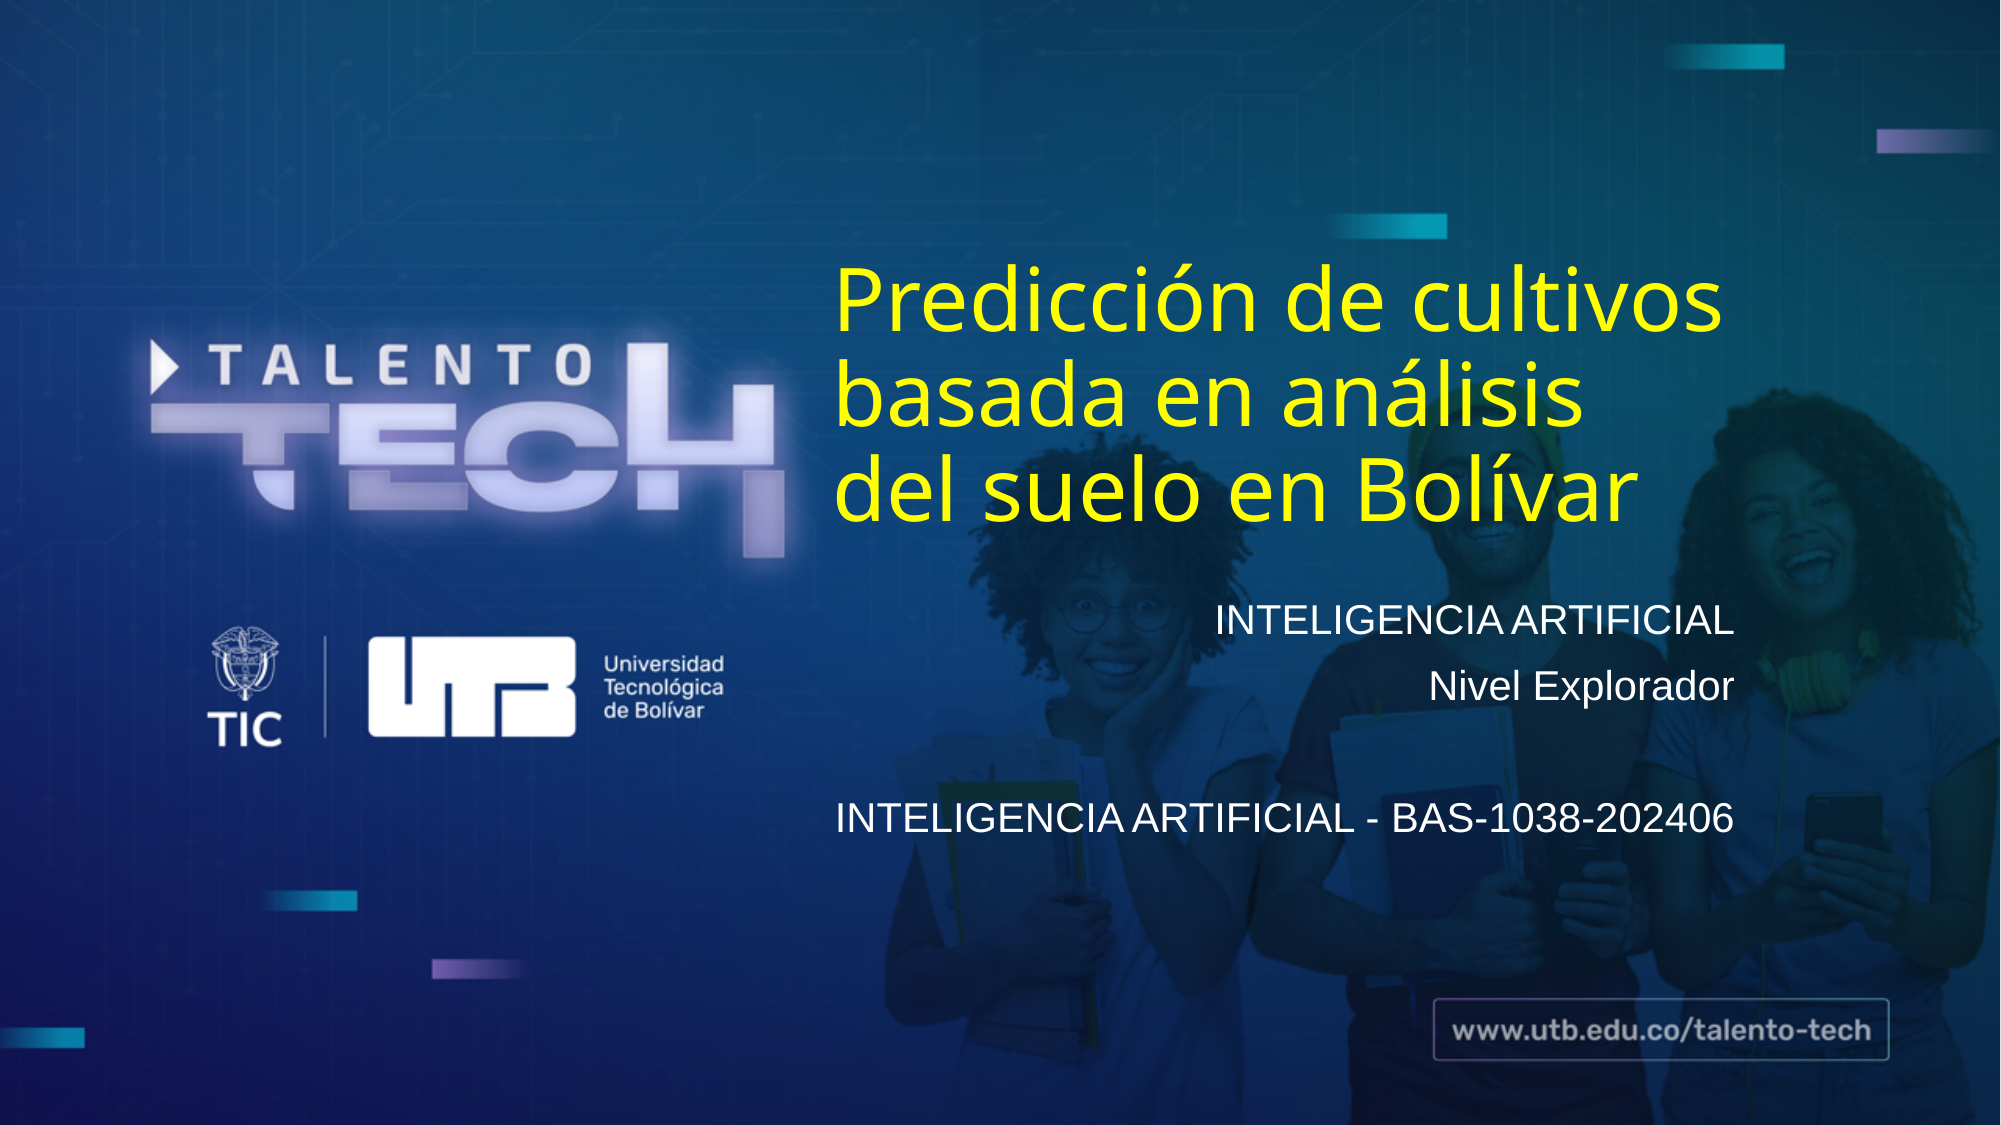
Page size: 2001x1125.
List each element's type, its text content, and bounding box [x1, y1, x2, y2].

subtitle INTELIGENCIA ARTIFICIAL Nivel Explorador INTELIGENCIA ARTIFICIAL - BAS-1038-202406 [817, 590, 1750, 863]
picture [0, 0, 2001, 1125]
title Predicción de cultivos basada en análisis del suelo en Bolívar [817, 156, 1750, 549]
